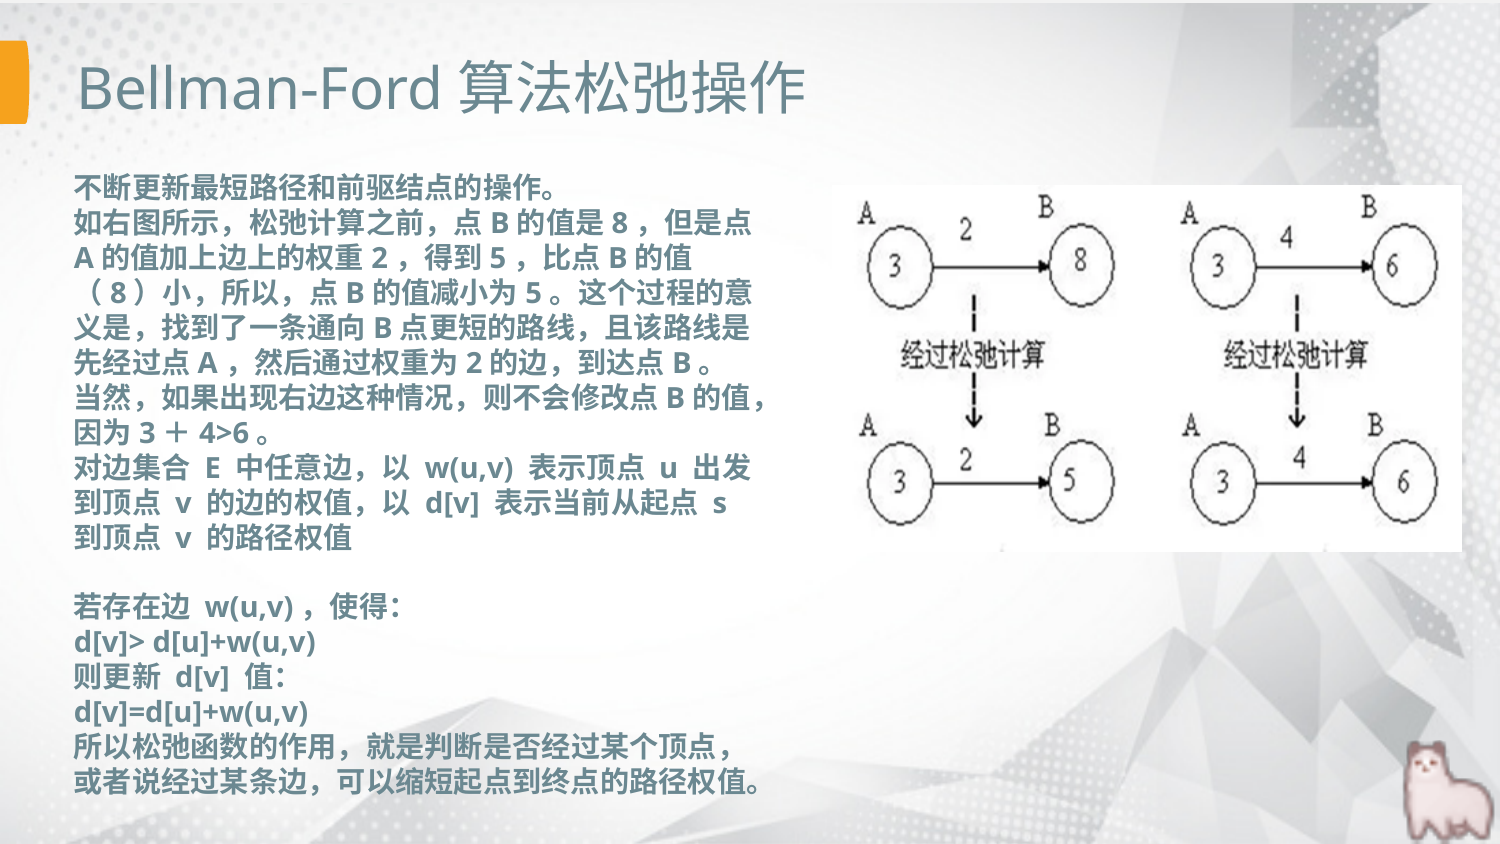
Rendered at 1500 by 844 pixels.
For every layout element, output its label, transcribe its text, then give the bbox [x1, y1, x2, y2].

text_box Bellman-Ford算法松弛操作 [61, 43, 998, 129]
text_box 不断更新最短路径和前驱结点的操作。 如右图所示，松弛计算之前，点B的值是8，但是点A的值加上边上的权重2，得到5，比点B的值（8）小，所以，点B的值减小为5。这个过程的意义是，找到了一条通向B点更短的路线，且该路线是先经过点A，然后通过权重为2的边，到达点B。 当然，如果出现右边这种情况，则不会修改点B的值，因为3＋4>6。 对边集合 E 中任意边，以 w(u,v) 表示顶点 u 出发到顶点 v 的边的权值，以 d[v] 表示当前从起点 s 到顶点 v 的路径权值 若存在边 w(u,v)，使得： d[v]> d[u]+w(u,v) 则更新 d[v] 值： d[v]=d[u]+w(u,v) 所以松弛函数的作用，就是判断是否经过某个顶点，或者说经过某条边，可以缩短起点到终点的路径权值。 [58, 161, 780, 806]
picture [0, 3, 1500, 844]
